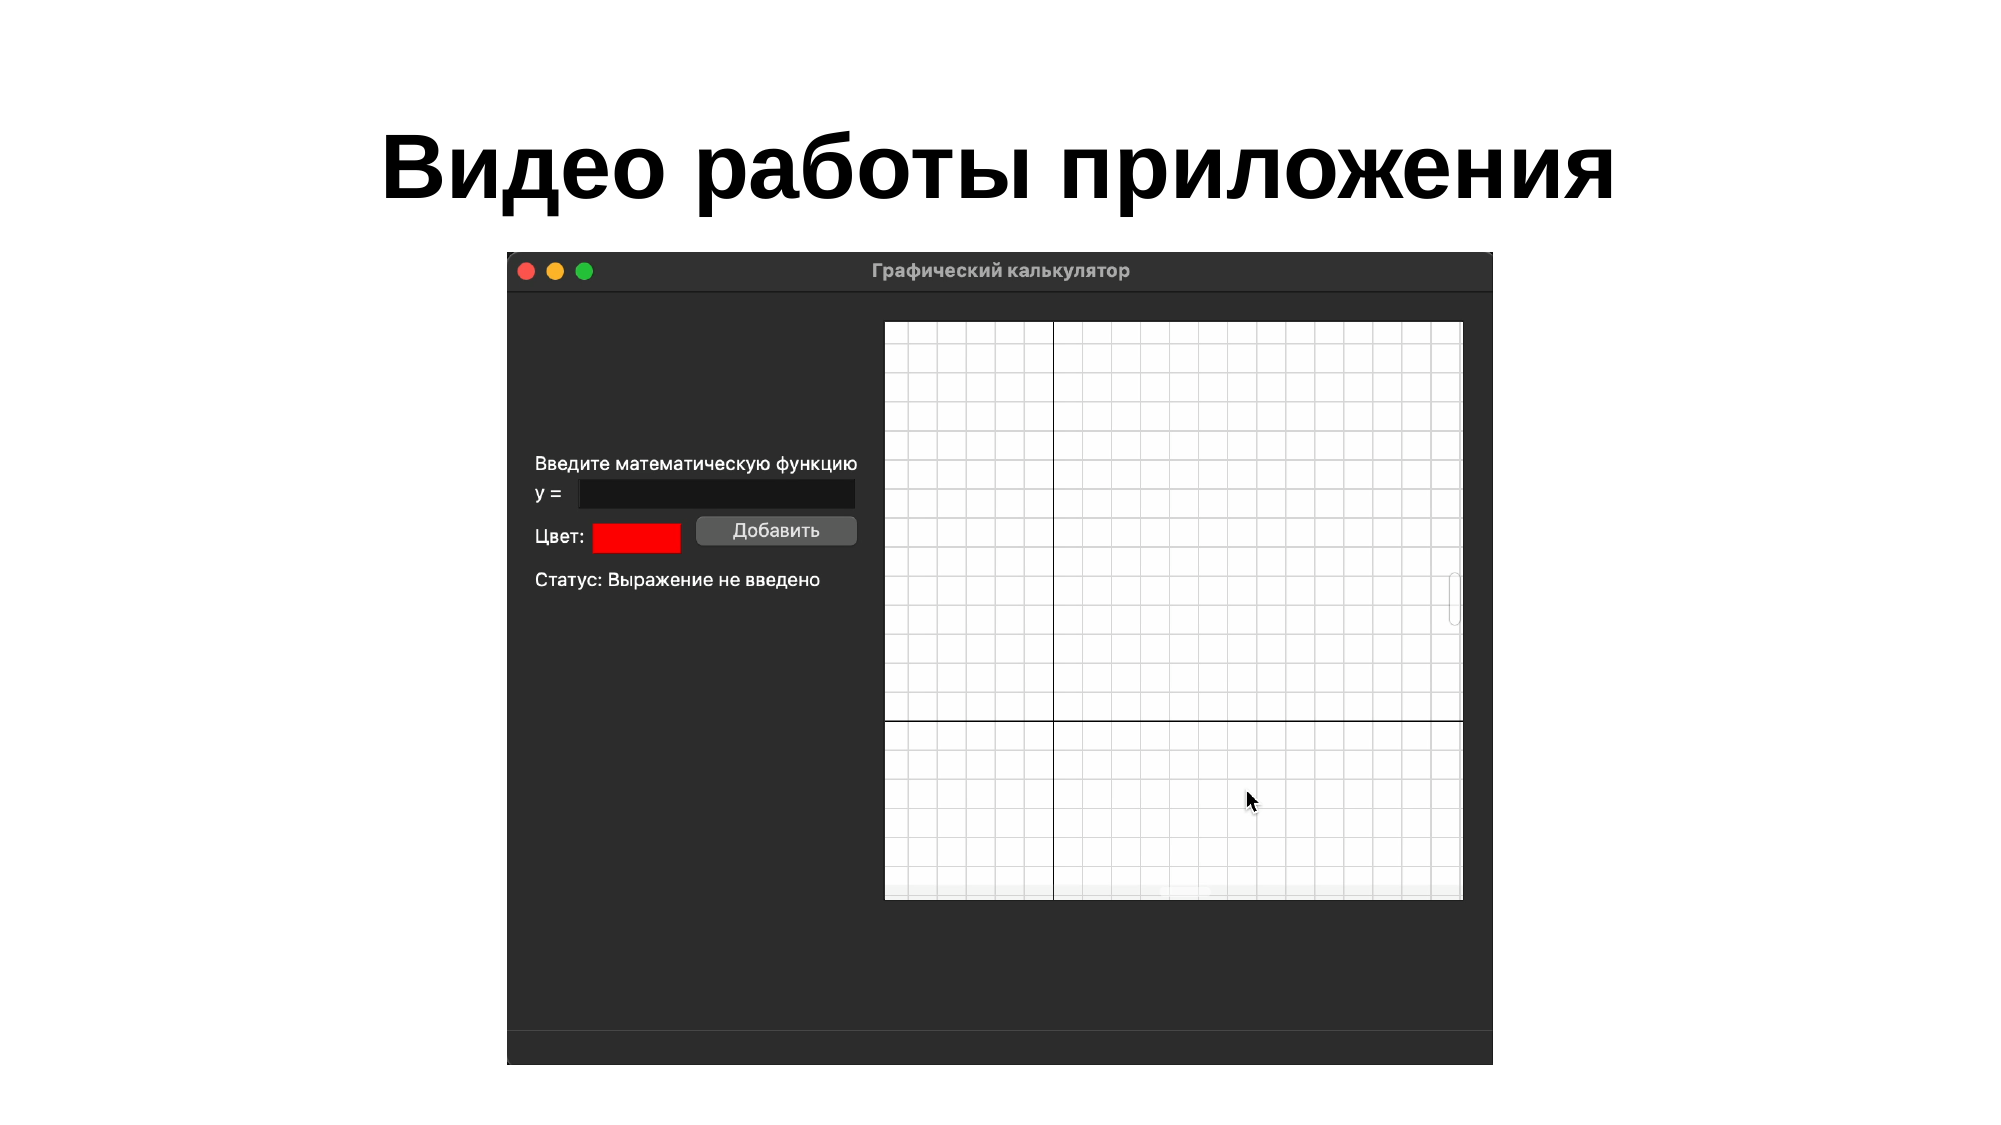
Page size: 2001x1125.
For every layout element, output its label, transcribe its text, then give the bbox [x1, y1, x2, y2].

title Видео работы приложения [137, 59, 1863, 278]
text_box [506, 251, 1494, 1066]
